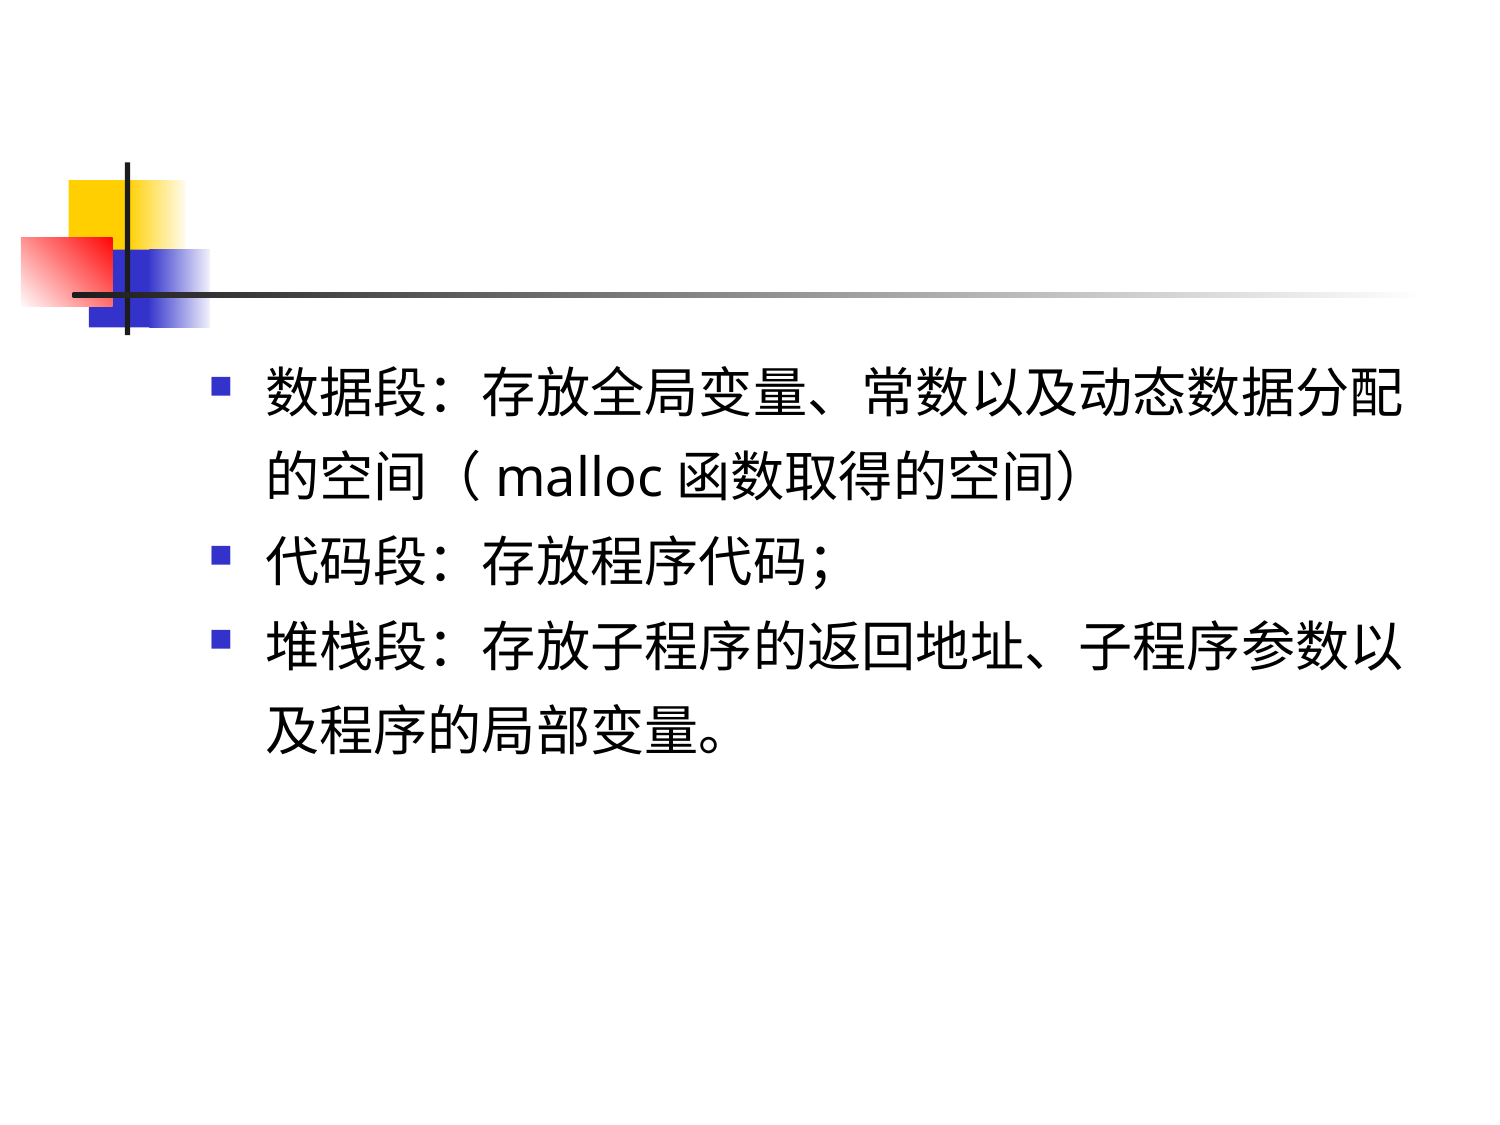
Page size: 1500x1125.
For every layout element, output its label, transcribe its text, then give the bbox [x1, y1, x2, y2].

list 数据段：存放全局变量、常数以及动态数据分配的空间（malloc函数取得的空间） 代码段：存放程序代码； 堆栈段：存放子程序的返回地址、子程序参数以及程序的局部变量。 [193, 330, 1470, 1007]
